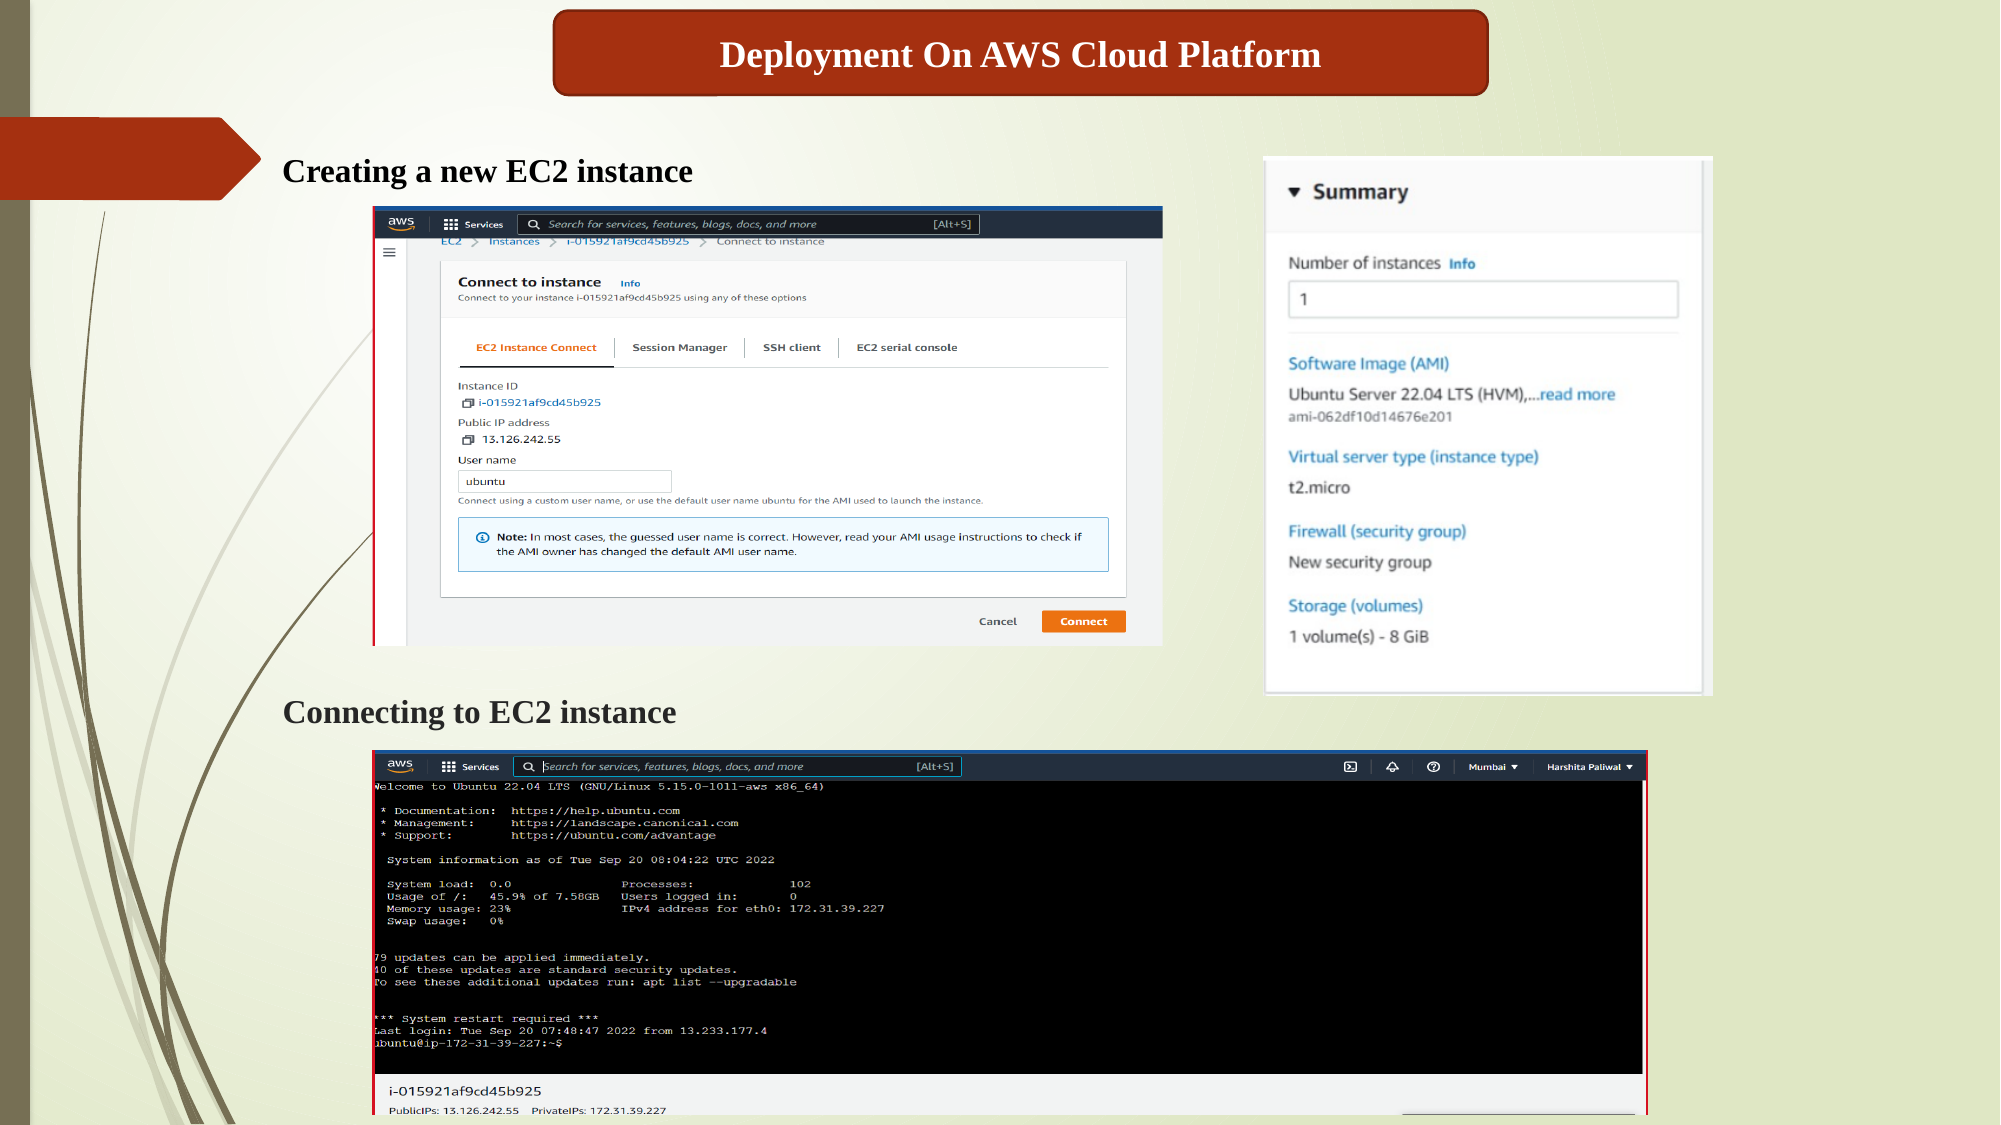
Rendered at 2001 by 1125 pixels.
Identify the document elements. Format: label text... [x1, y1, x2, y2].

title Connecting to EC2 instance [267, 682, 702, 727]
picture [372, 206, 1163, 646]
text_box Deployment On AWS Cloud Platform [552, 9, 1489, 97]
picture [1262, 155, 1713, 696]
text_box Creating a new EC2 instance [267, 136, 1268, 197]
picture [372, 750, 1648, 1115]
